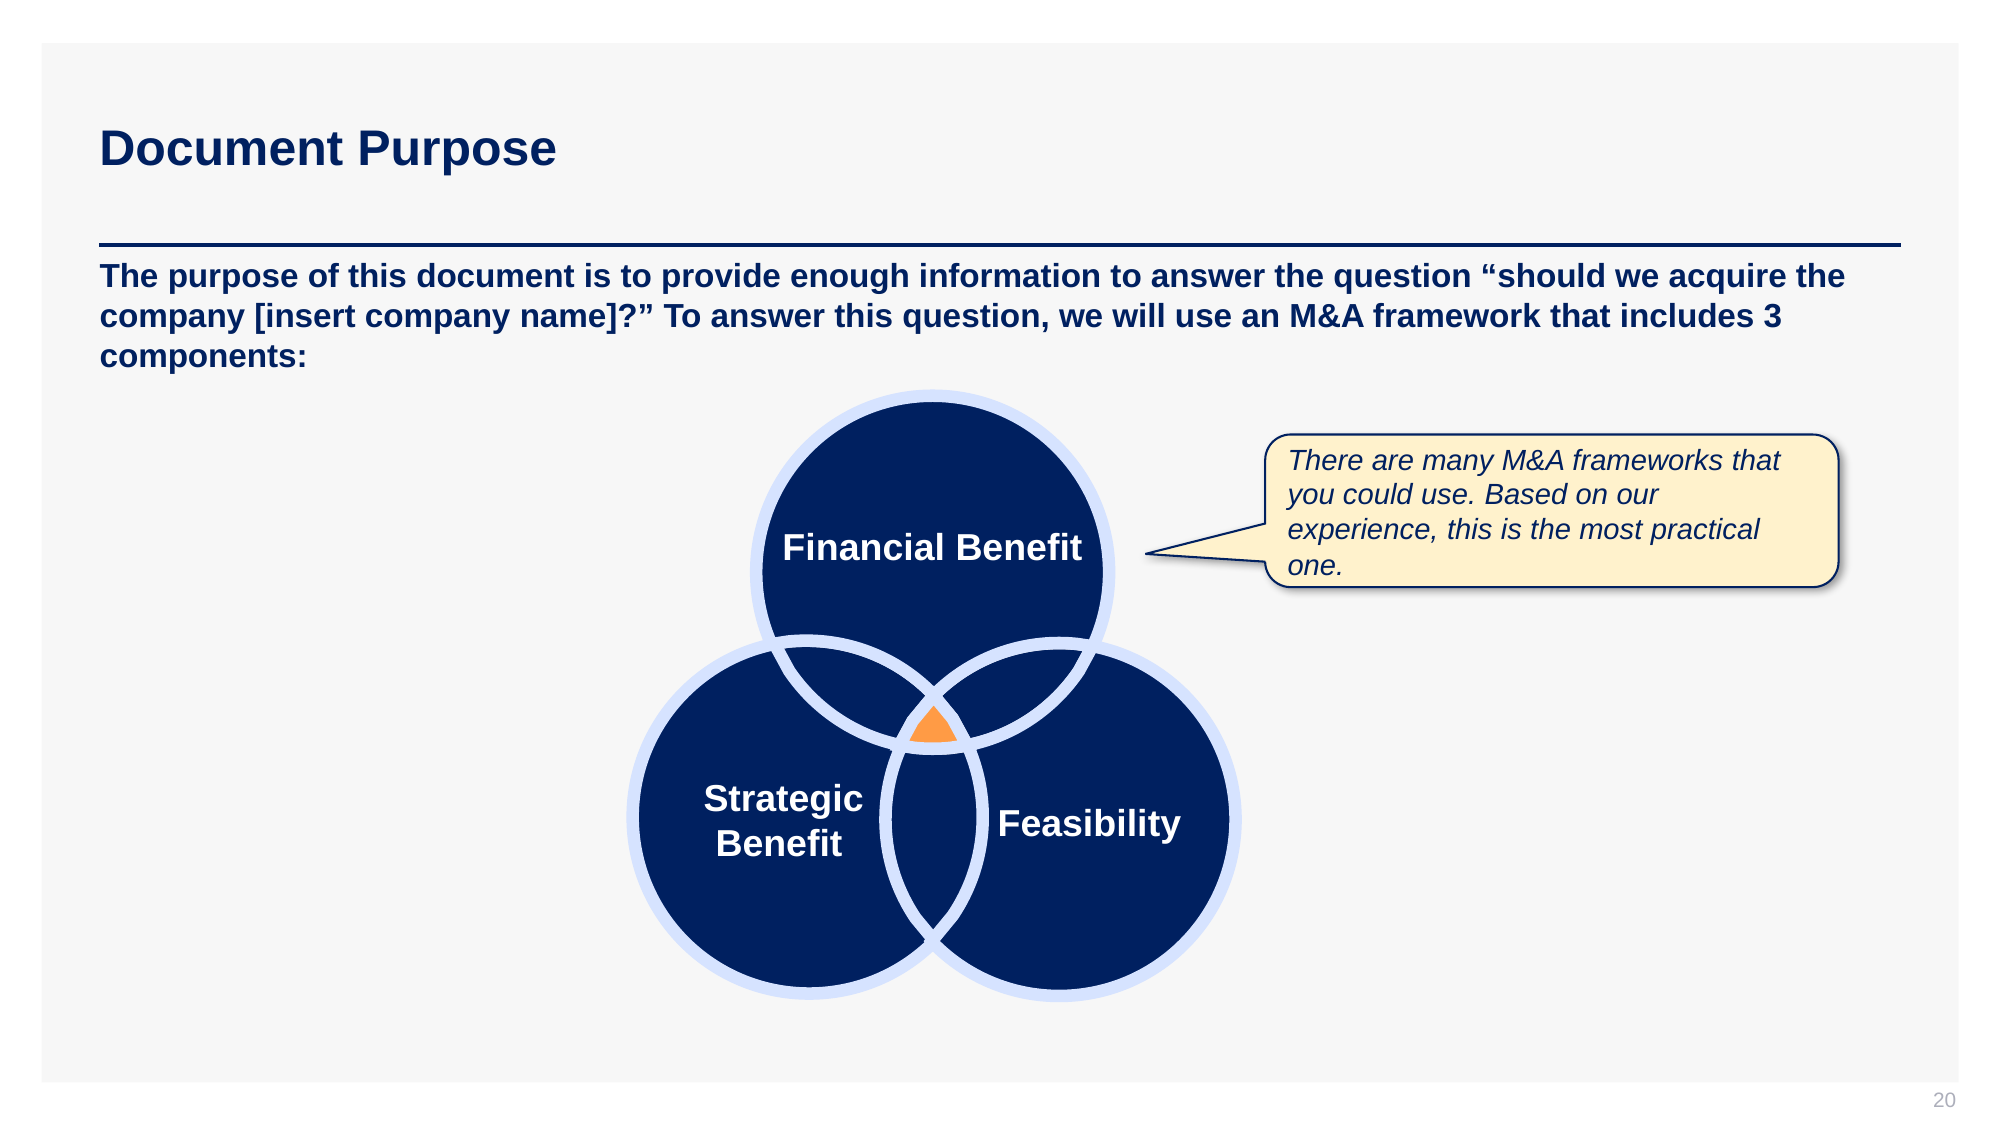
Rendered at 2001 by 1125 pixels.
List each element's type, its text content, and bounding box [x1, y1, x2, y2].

text_box [887, 747, 982, 937]
text_box [776, 642, 932, 744]
text_box Strategic Benefit [632, 643, 933, 995]
title Document Purpose [84, 59, 1901, 239]
text_box There are many M&A frameworks that you could use. Based on our experience, this is the most practical one. [1145, 433, 1840, 589]
slide_number 20 [1506, 1088, 1957, 1119]
text_box Feasibility [931, 645, 1237, 997]
text_box Financial Benefit [755, 395, 1110, 695]
text_box [935, 644, 1090, 744]
text_box [898, 694, 968, 750]
text_box The purpose of this document is to provide enough information to answer the question “should we acquire the company [insert company name]?” To answer this question, we will use an M&A framework that includes 3 components: [98, 253, 1902, 375]
